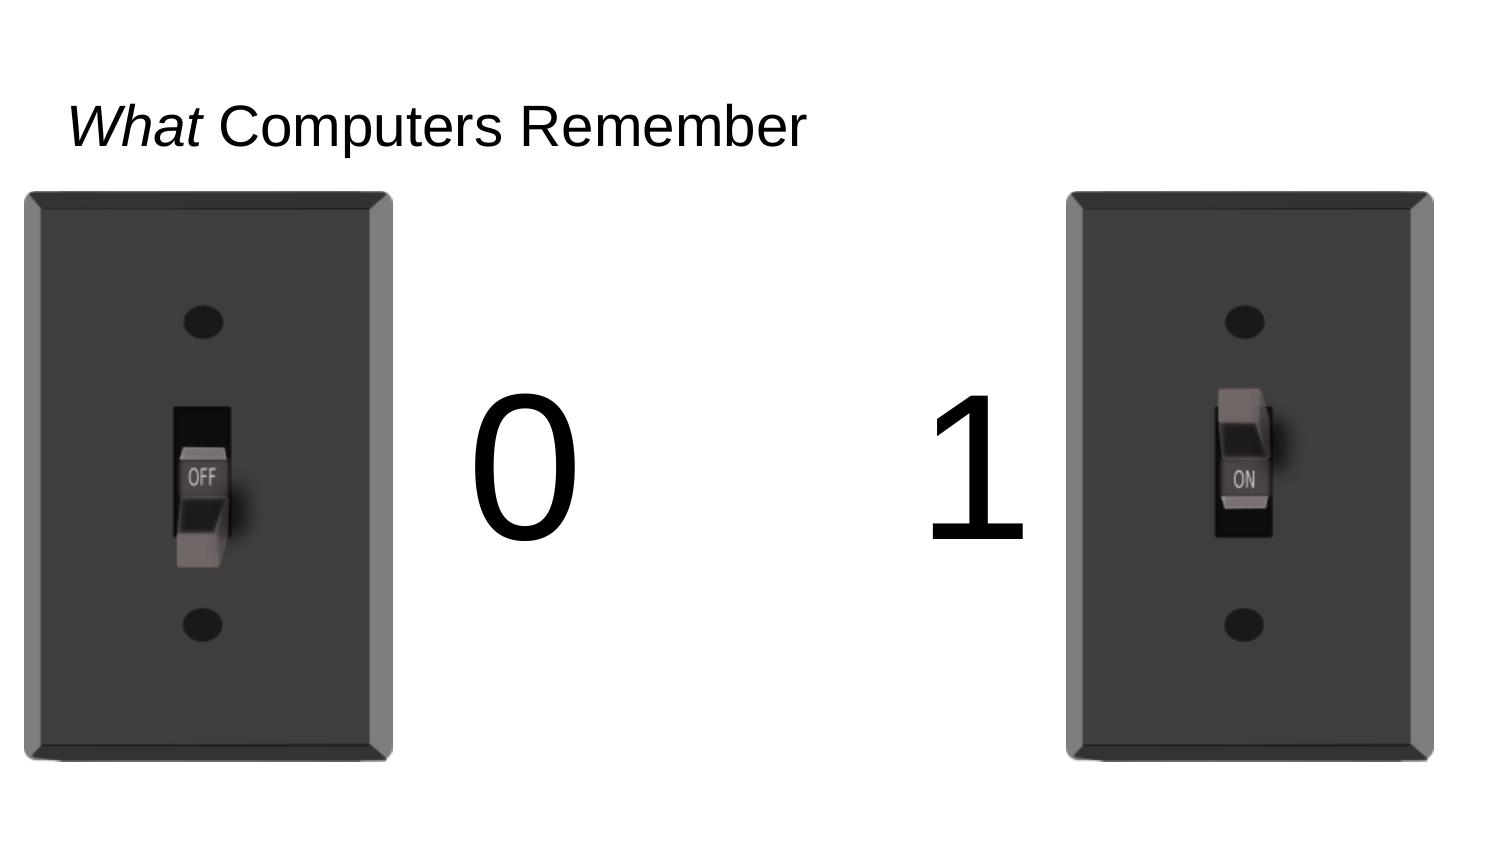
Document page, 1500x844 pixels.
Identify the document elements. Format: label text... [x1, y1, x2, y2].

title What Computers Remember [51, 72, 1449, 167]
picture [1065, 191, 1435, 763]
text_box 0 1 [417, 315, 1060, 638]
picture [24, 191, 394, 763]
